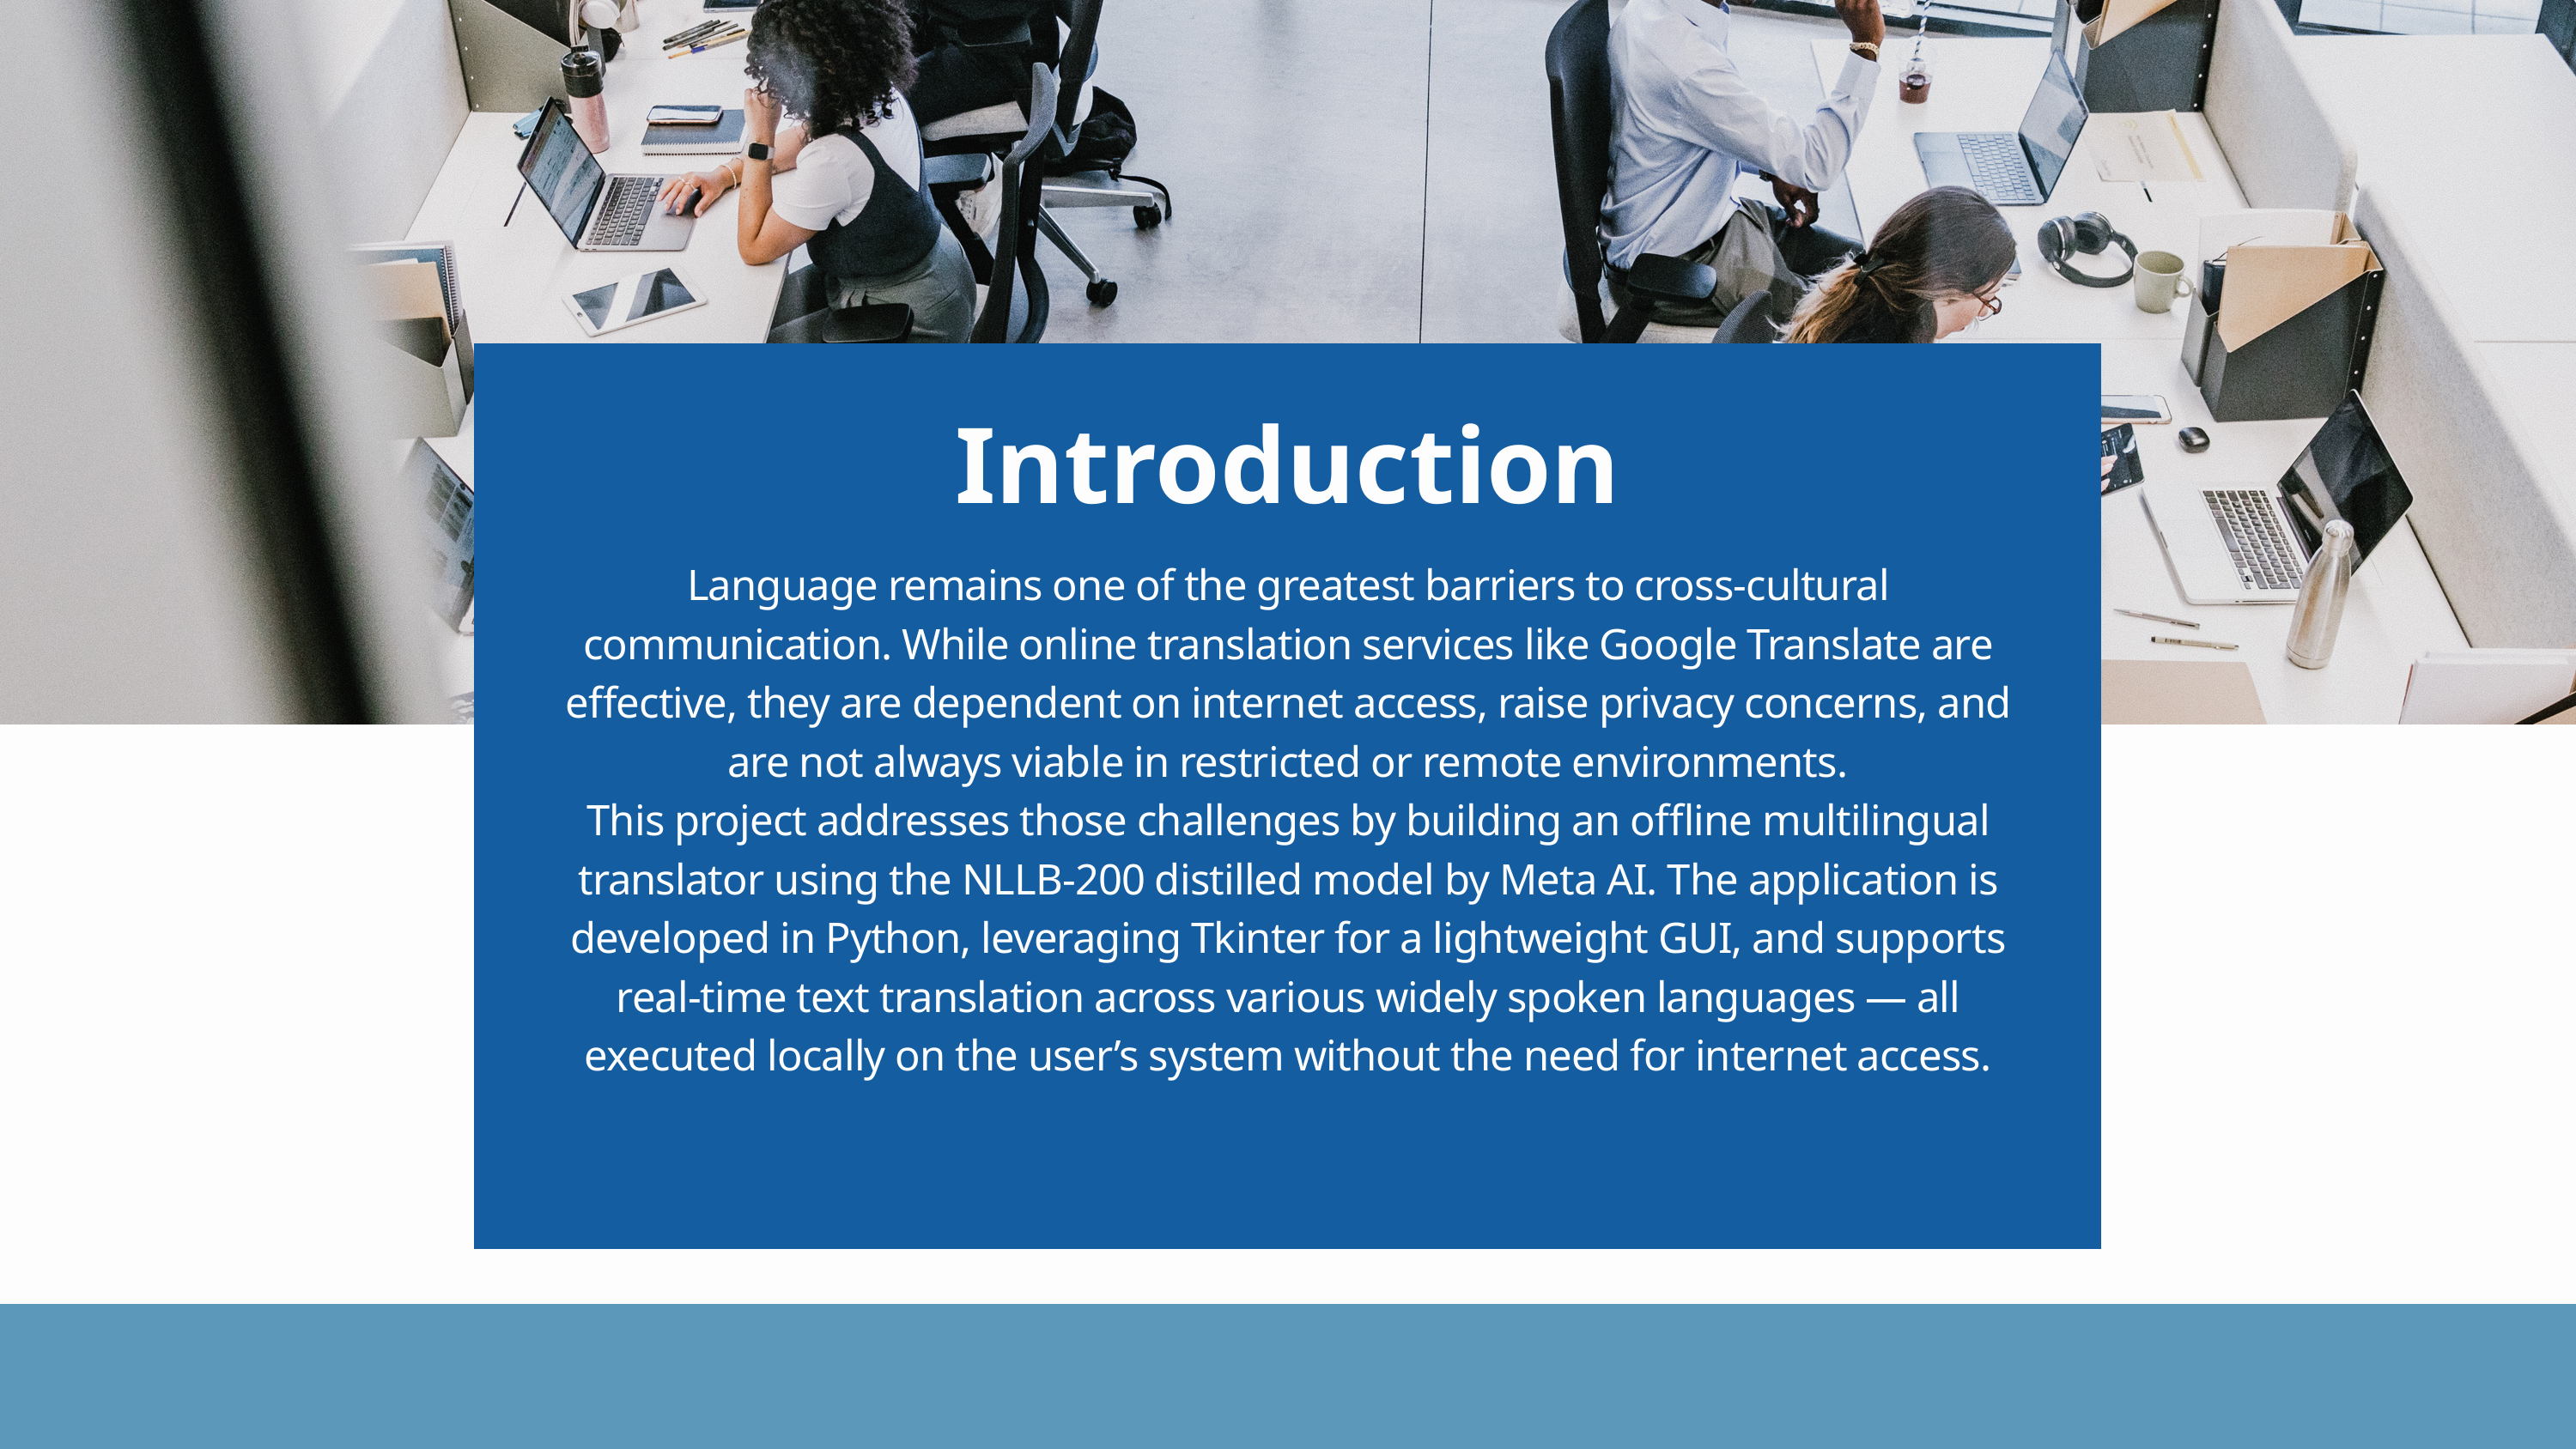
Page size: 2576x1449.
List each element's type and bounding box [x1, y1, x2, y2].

text_box [0, 1303, 2576, 1449]
text_box [0, 0, 2576, 724]
text_box [474, 343, 2102, 1250]
